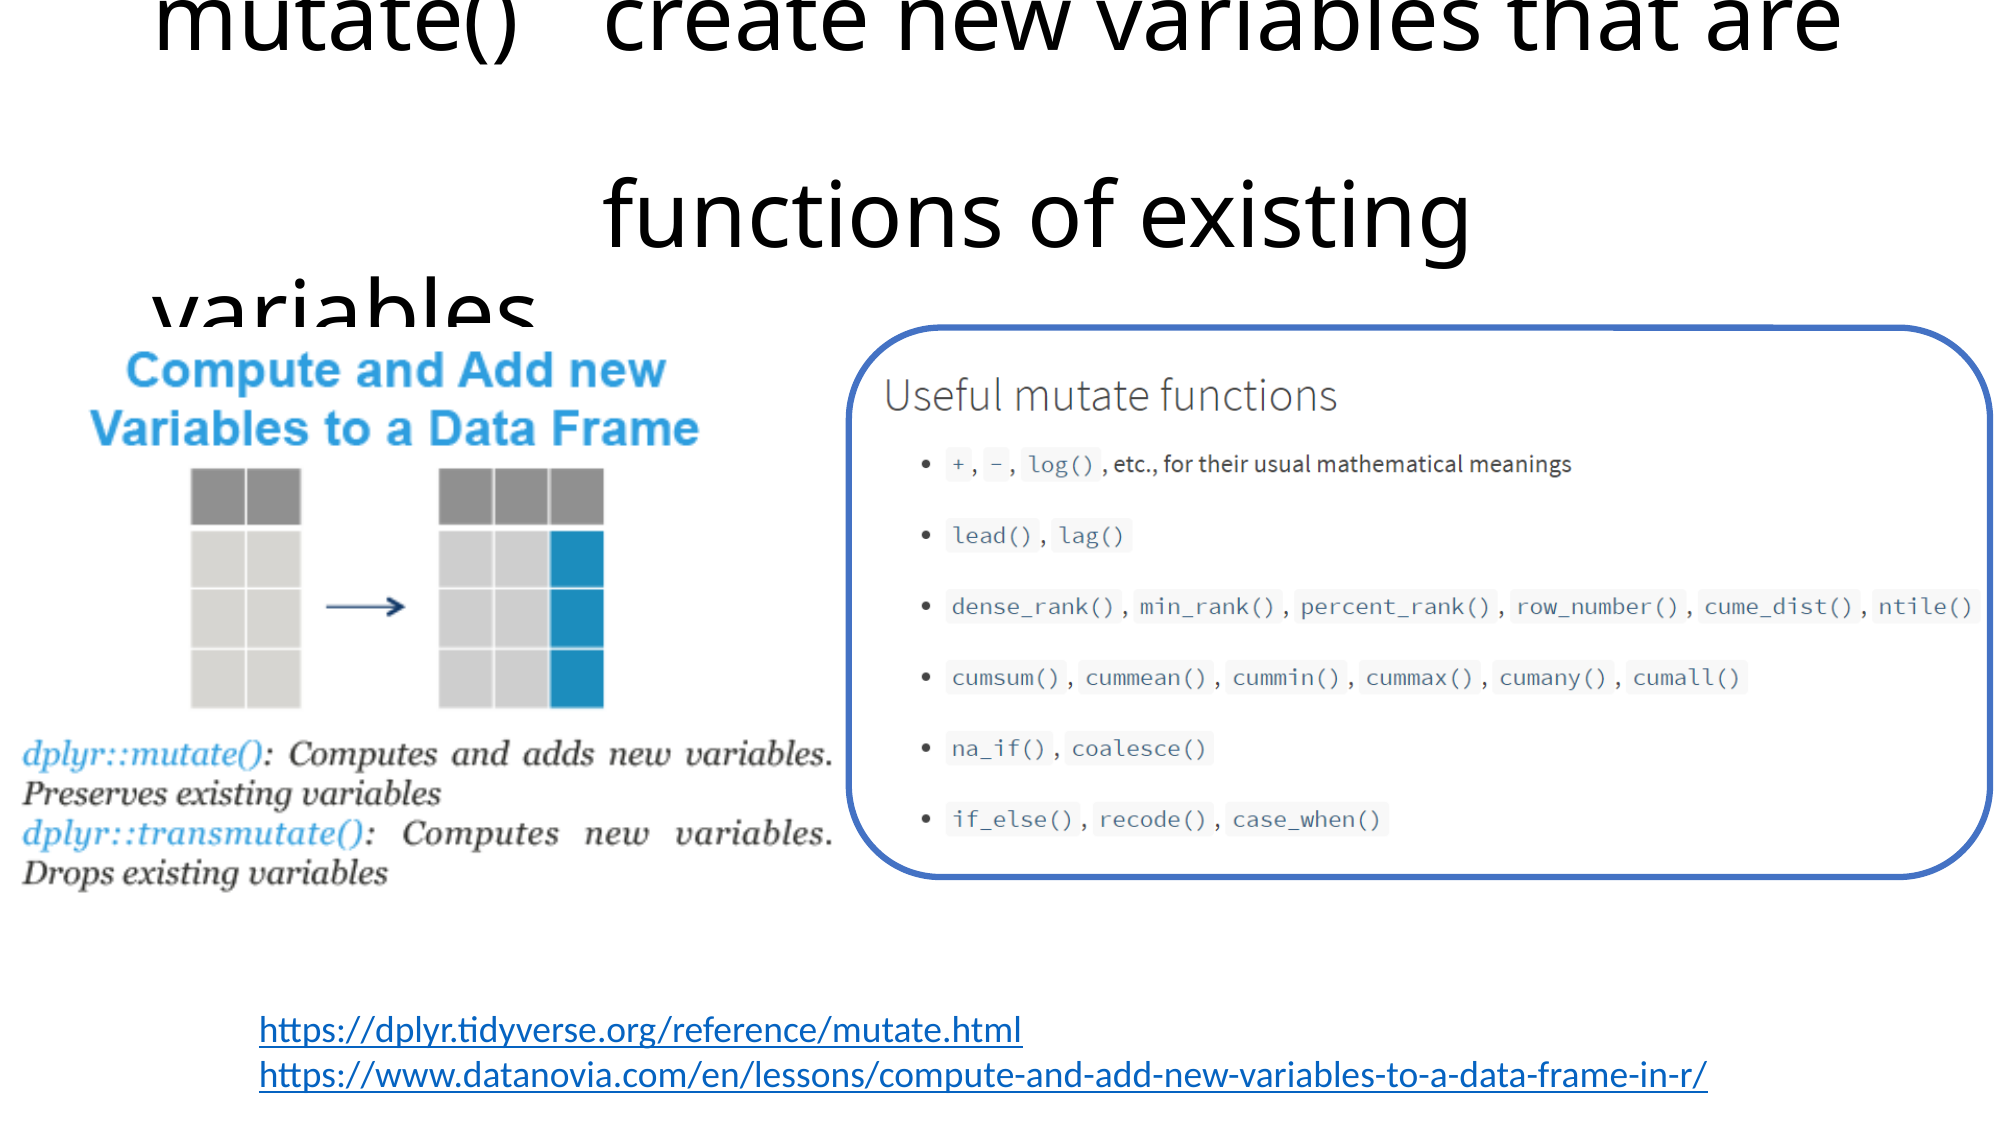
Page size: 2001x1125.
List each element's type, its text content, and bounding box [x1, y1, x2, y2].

title mutate() create new variables that are functions of existing variables [137, 59, 1863, 278]
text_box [848, 327, 1991, 878]
text_box https://dplyr.tidyverse.org/reference/mutate.html https://www.datanovia.com/en/lessons/compute-and-add-new-variables-to-a-data-frame-in-r/ [244, 998, 1724, 1103]
picture [12, 327, 846, 897]
